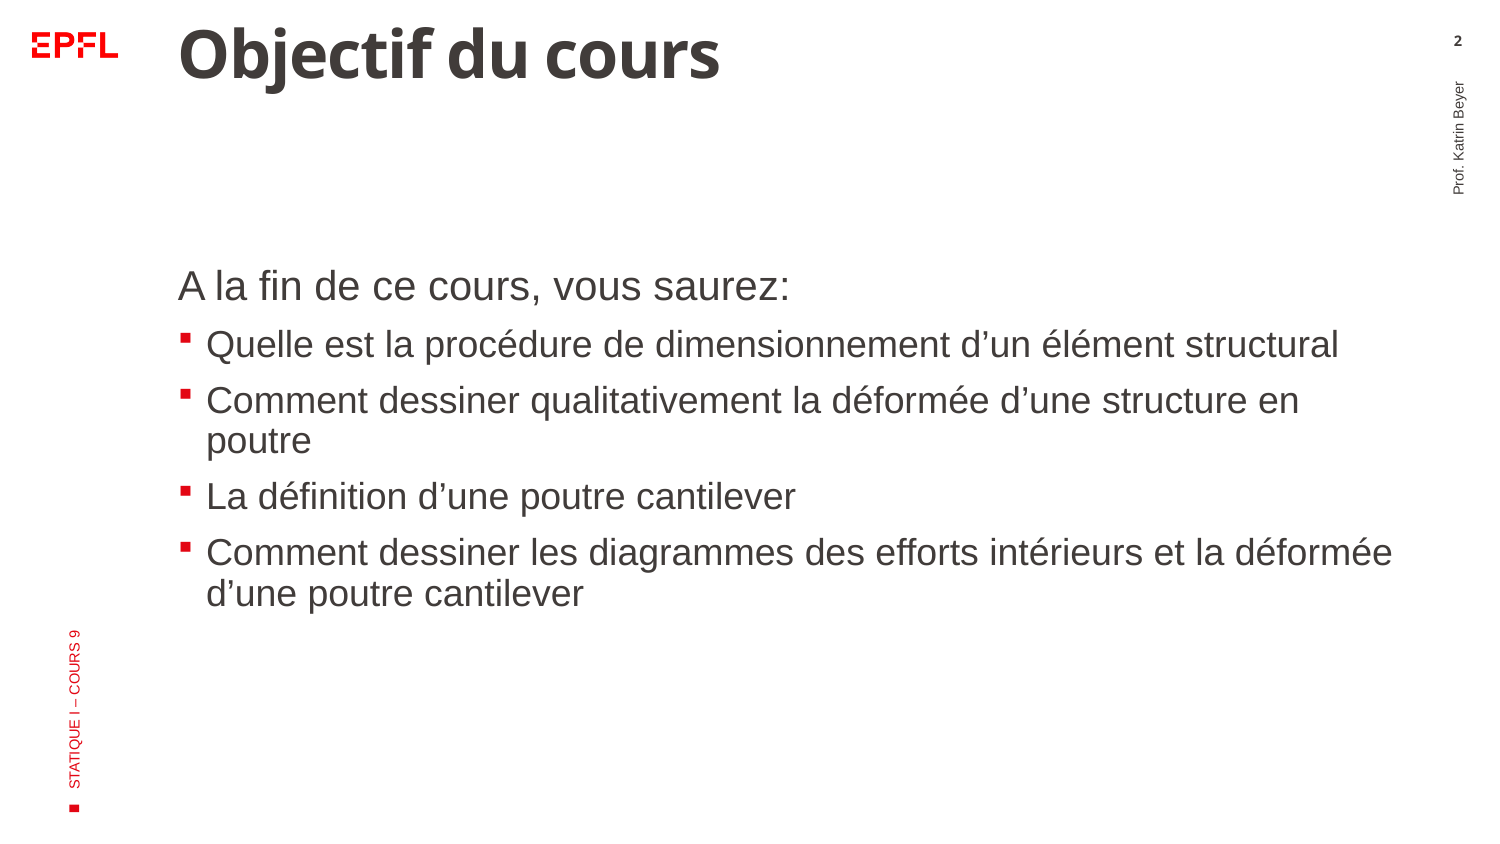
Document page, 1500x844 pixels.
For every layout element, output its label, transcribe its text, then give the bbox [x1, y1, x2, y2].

slide_number STATIQUE I – COURS 9 [0, 256, 149, 805]
slide_number 2 [1415, 32, 1500, 59]
picture [21, 21, 129, 69]
list A la fin de ce cours, vous saurez: Quelle est la procédure de dimensionnement d’un élément structural Comment dessiner qualitativement la déformée d’une structure en poutre La définition d’une poutre cantilever Comment dessiner les diagrammes des efforts intérieurs et la déformée d’une poutre cantilever [148, 256, 1416, 813]
footer Prof. Katrin Beyer [1415, 59, 1500, 641]
title Objectif du cours [148, 21, 1300, 198]
